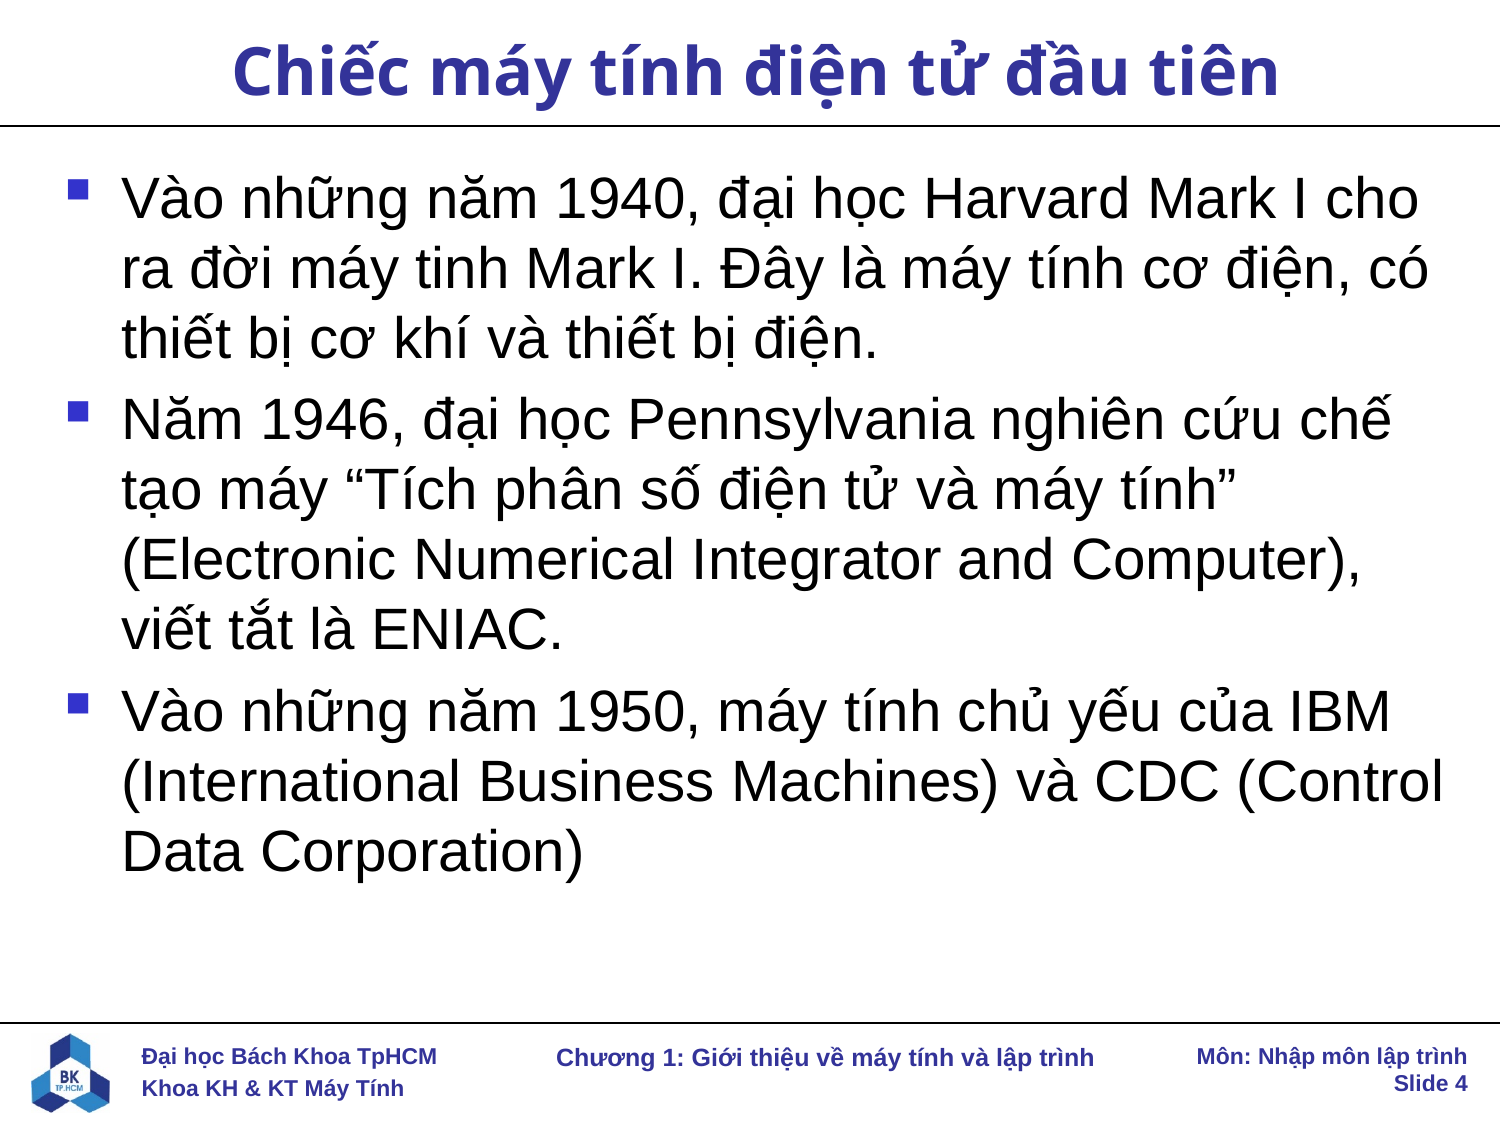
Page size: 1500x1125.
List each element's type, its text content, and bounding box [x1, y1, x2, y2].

title Chiếc máy tính điện tử đầu tiên [50, 12, 1463, 125]
picture [31, 1033, 110, 1113]
list Vào những năm 1940, đại học Harvard Mark I cho ra đời máy tinh Mark I. Đây là máy tính cơ điện, có thiết bị cơ khí và thiết bị điện. Năm 1946, đại học Pennsylvania nghiên cứu chế tạo máy “Tích phân số điện tử và máy tính” (Electronic Numerical Integrator and Computer), viết tắt là ENIAC. Vào những năm 1950, máy tính chủ yếu của IBM (International Business Machines) và CDC (Control Data Corporation) [50, 152, 1463, 1000]
